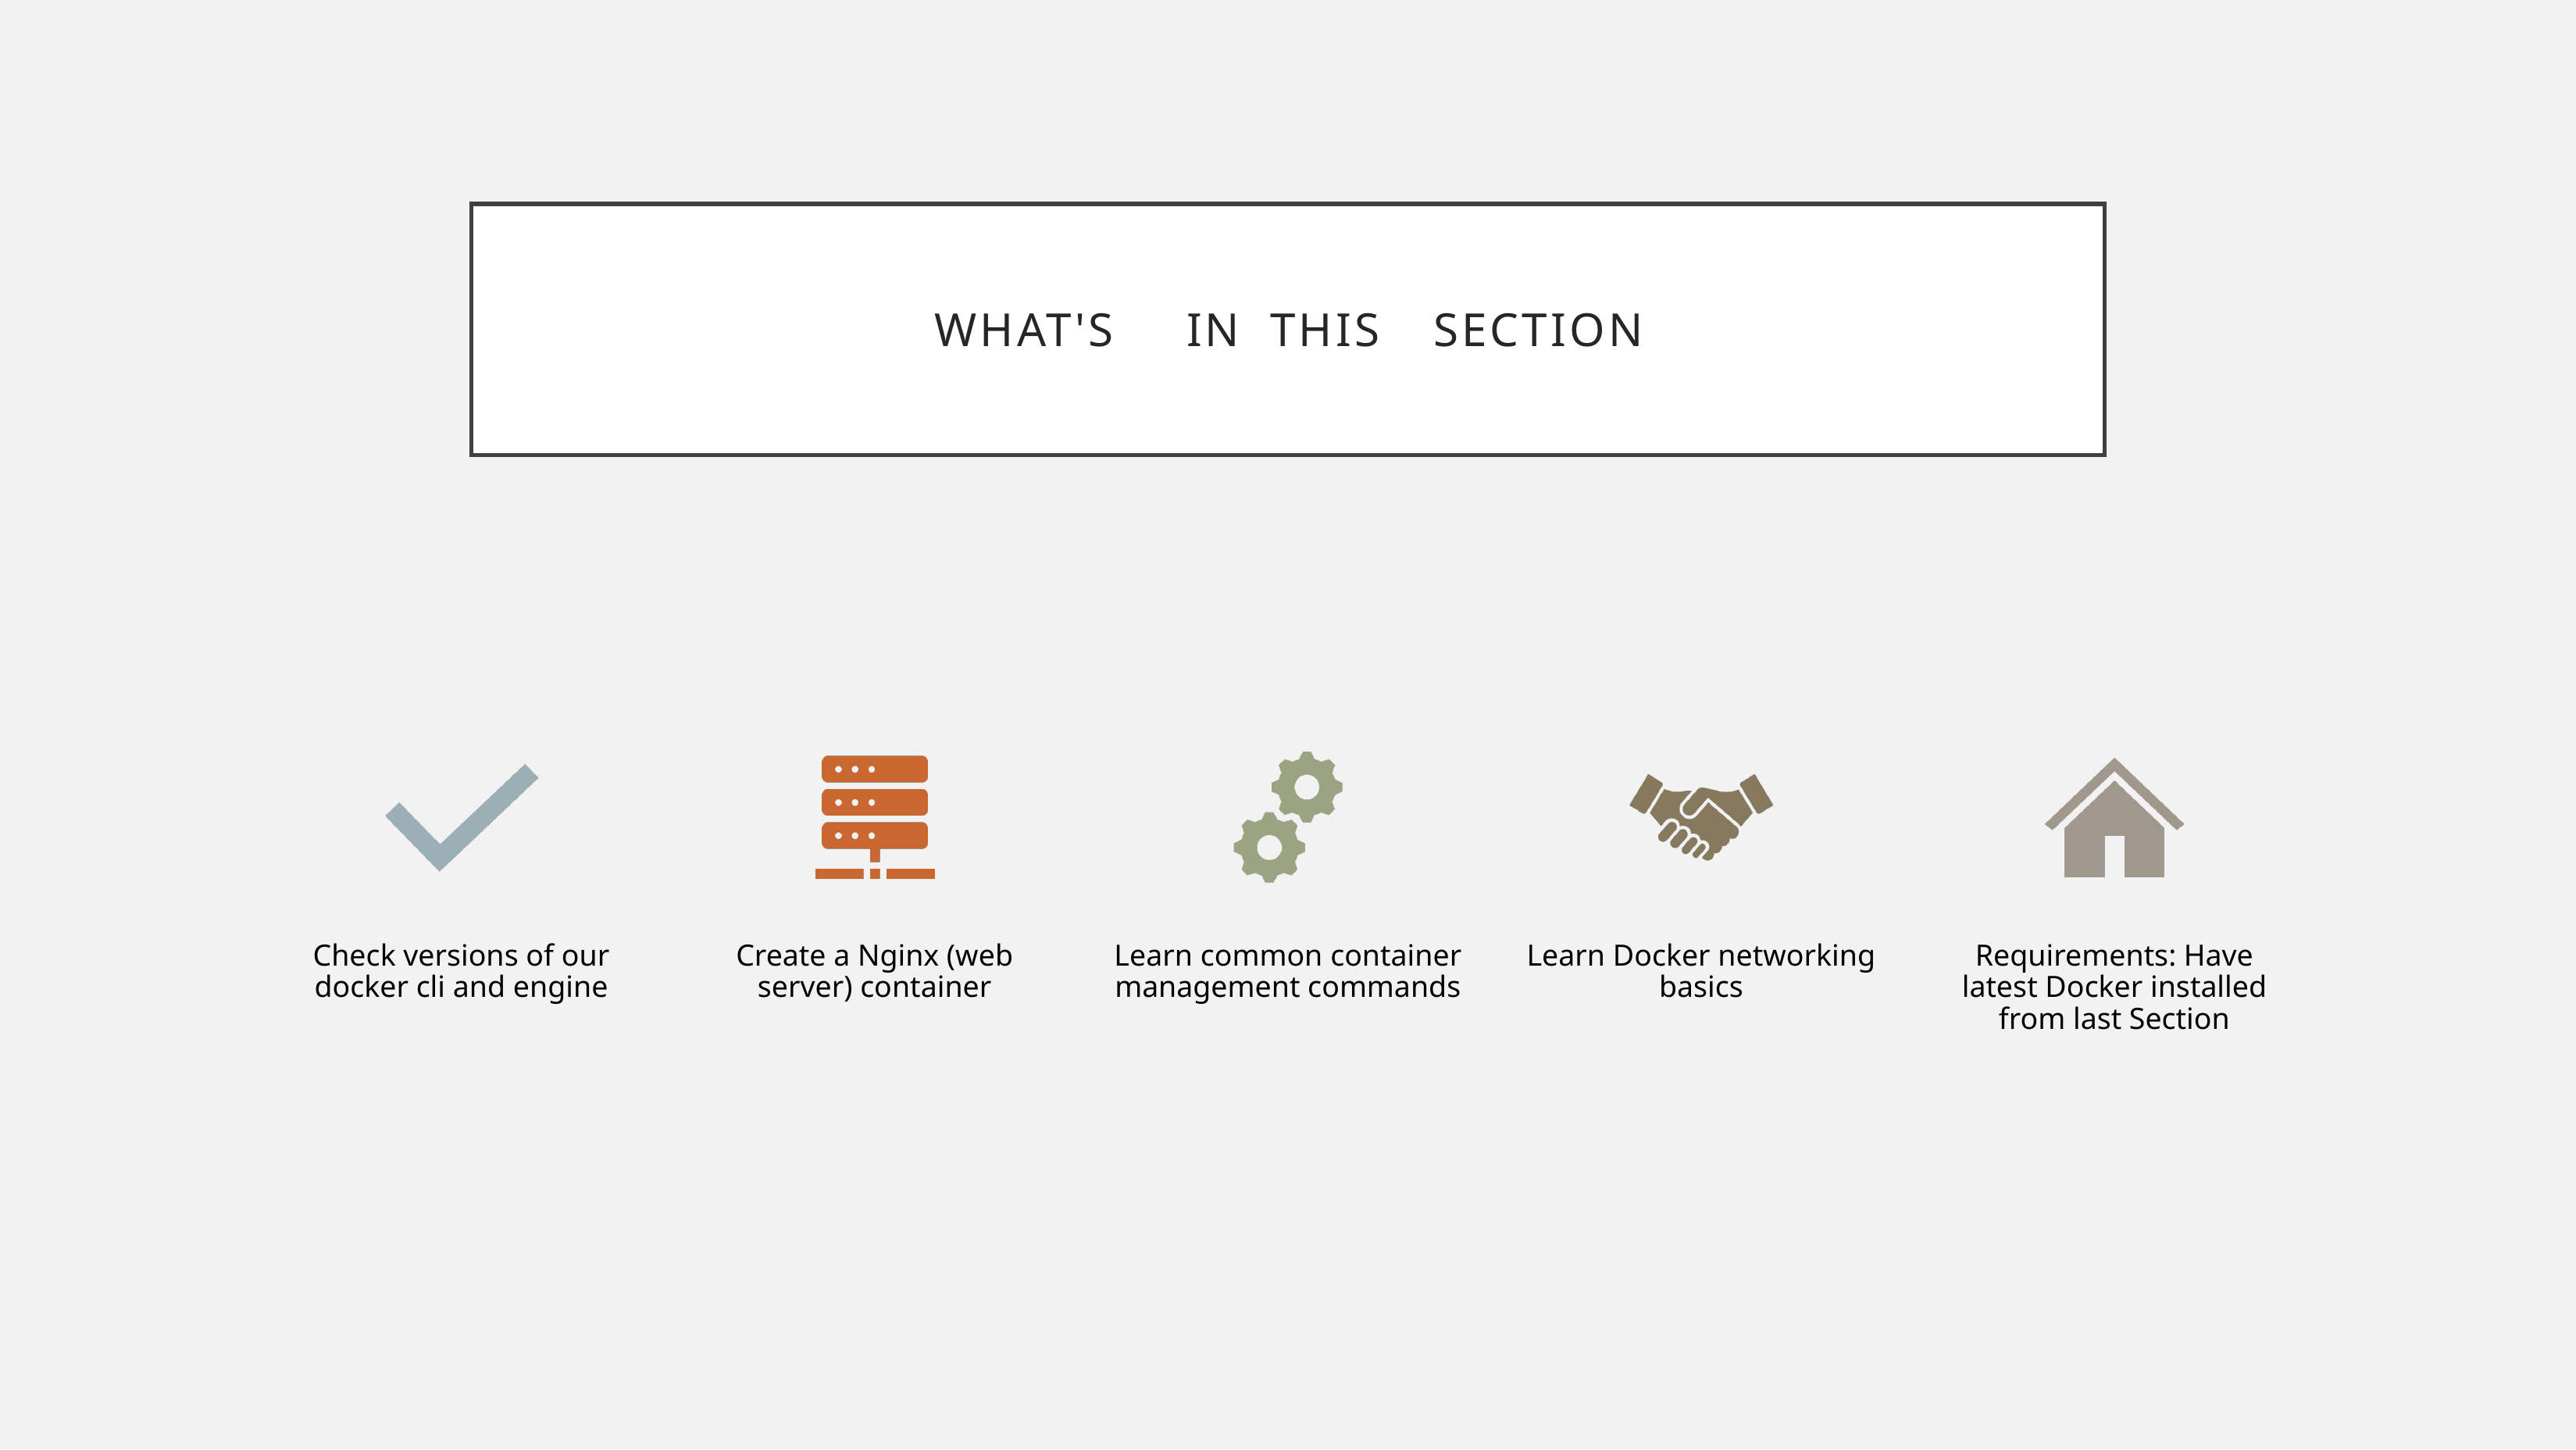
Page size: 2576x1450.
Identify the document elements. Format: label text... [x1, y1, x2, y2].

title What's In This Section [469, 202, 2107, 457]
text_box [204, 557, 2372, 1213]
